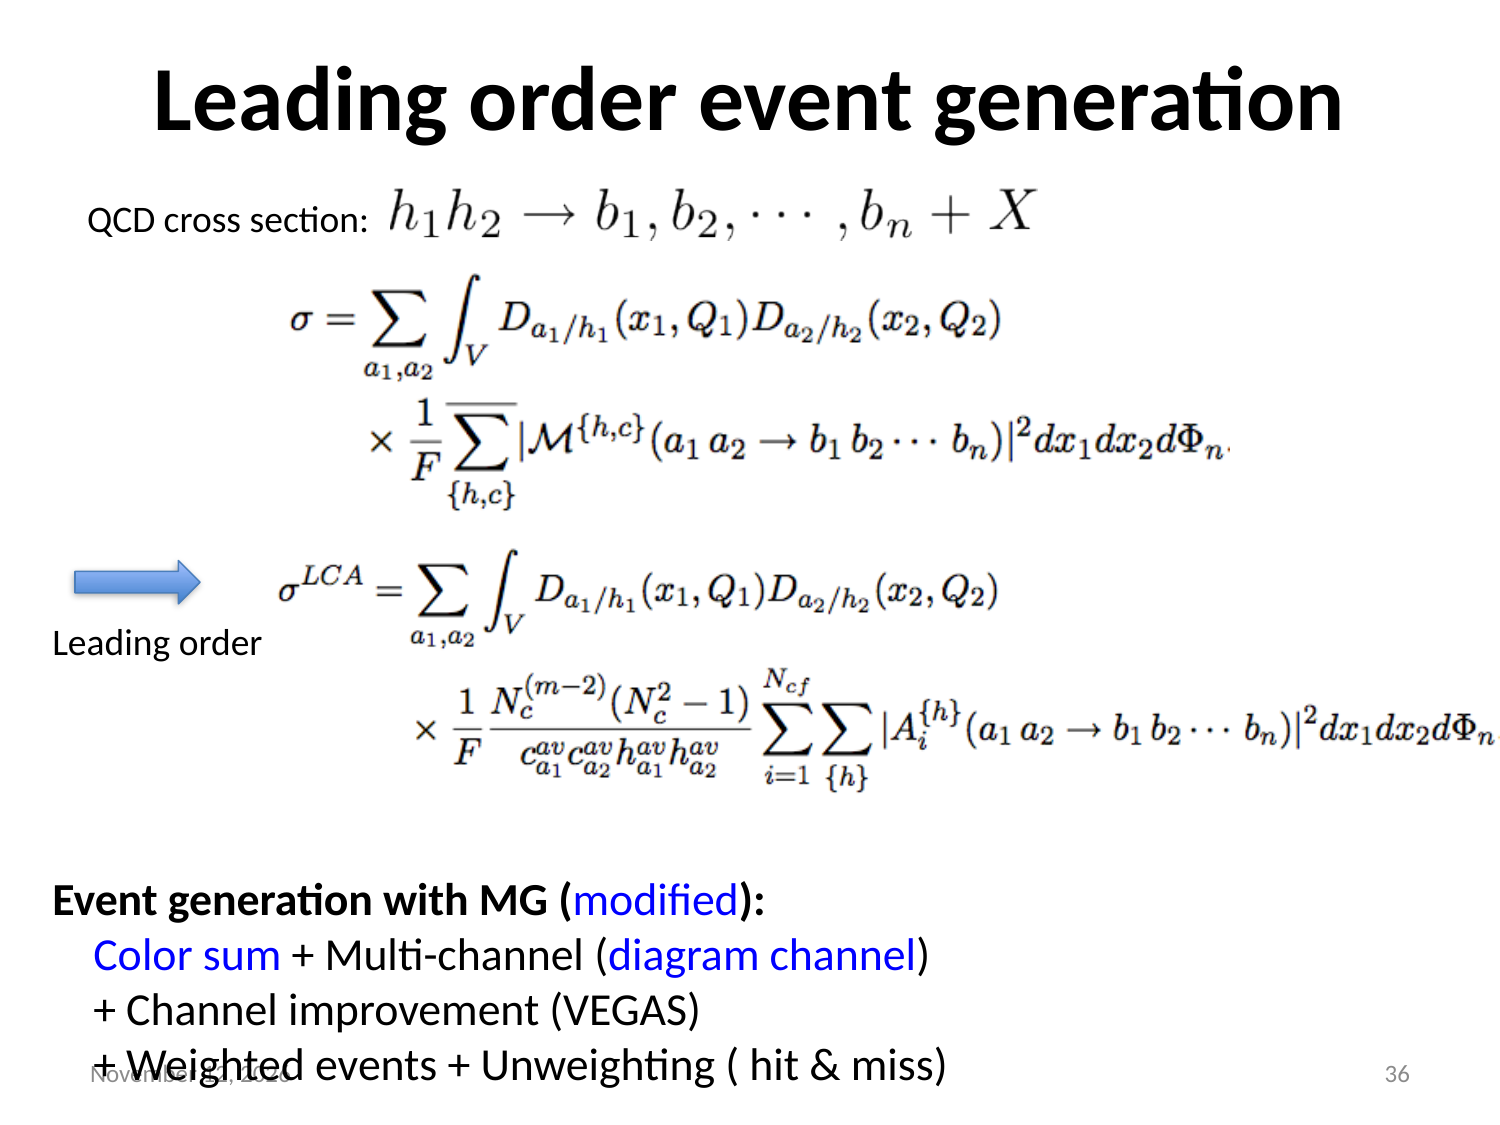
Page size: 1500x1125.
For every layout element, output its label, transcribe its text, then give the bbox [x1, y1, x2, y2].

text_box [74, 559, 201, 605]
text_box Event generation with MG (modified): Color sum + Multi-channel (diagram channel) + Channel improvement (VEGAS) + Weighted events + Unweighting ( hit & miss) [37, 862, 1500, 1098]
title Leading order event generation [75, 0, 1425, 188]
slide_number 36 [1074, 1042, 1425, 1103]
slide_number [75, 1042, 425, 1103]
picture [262, 265, 1500, 817]
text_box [74, 187, 1038, 249]
text_box Leading order [37, 611, 257, 671]
